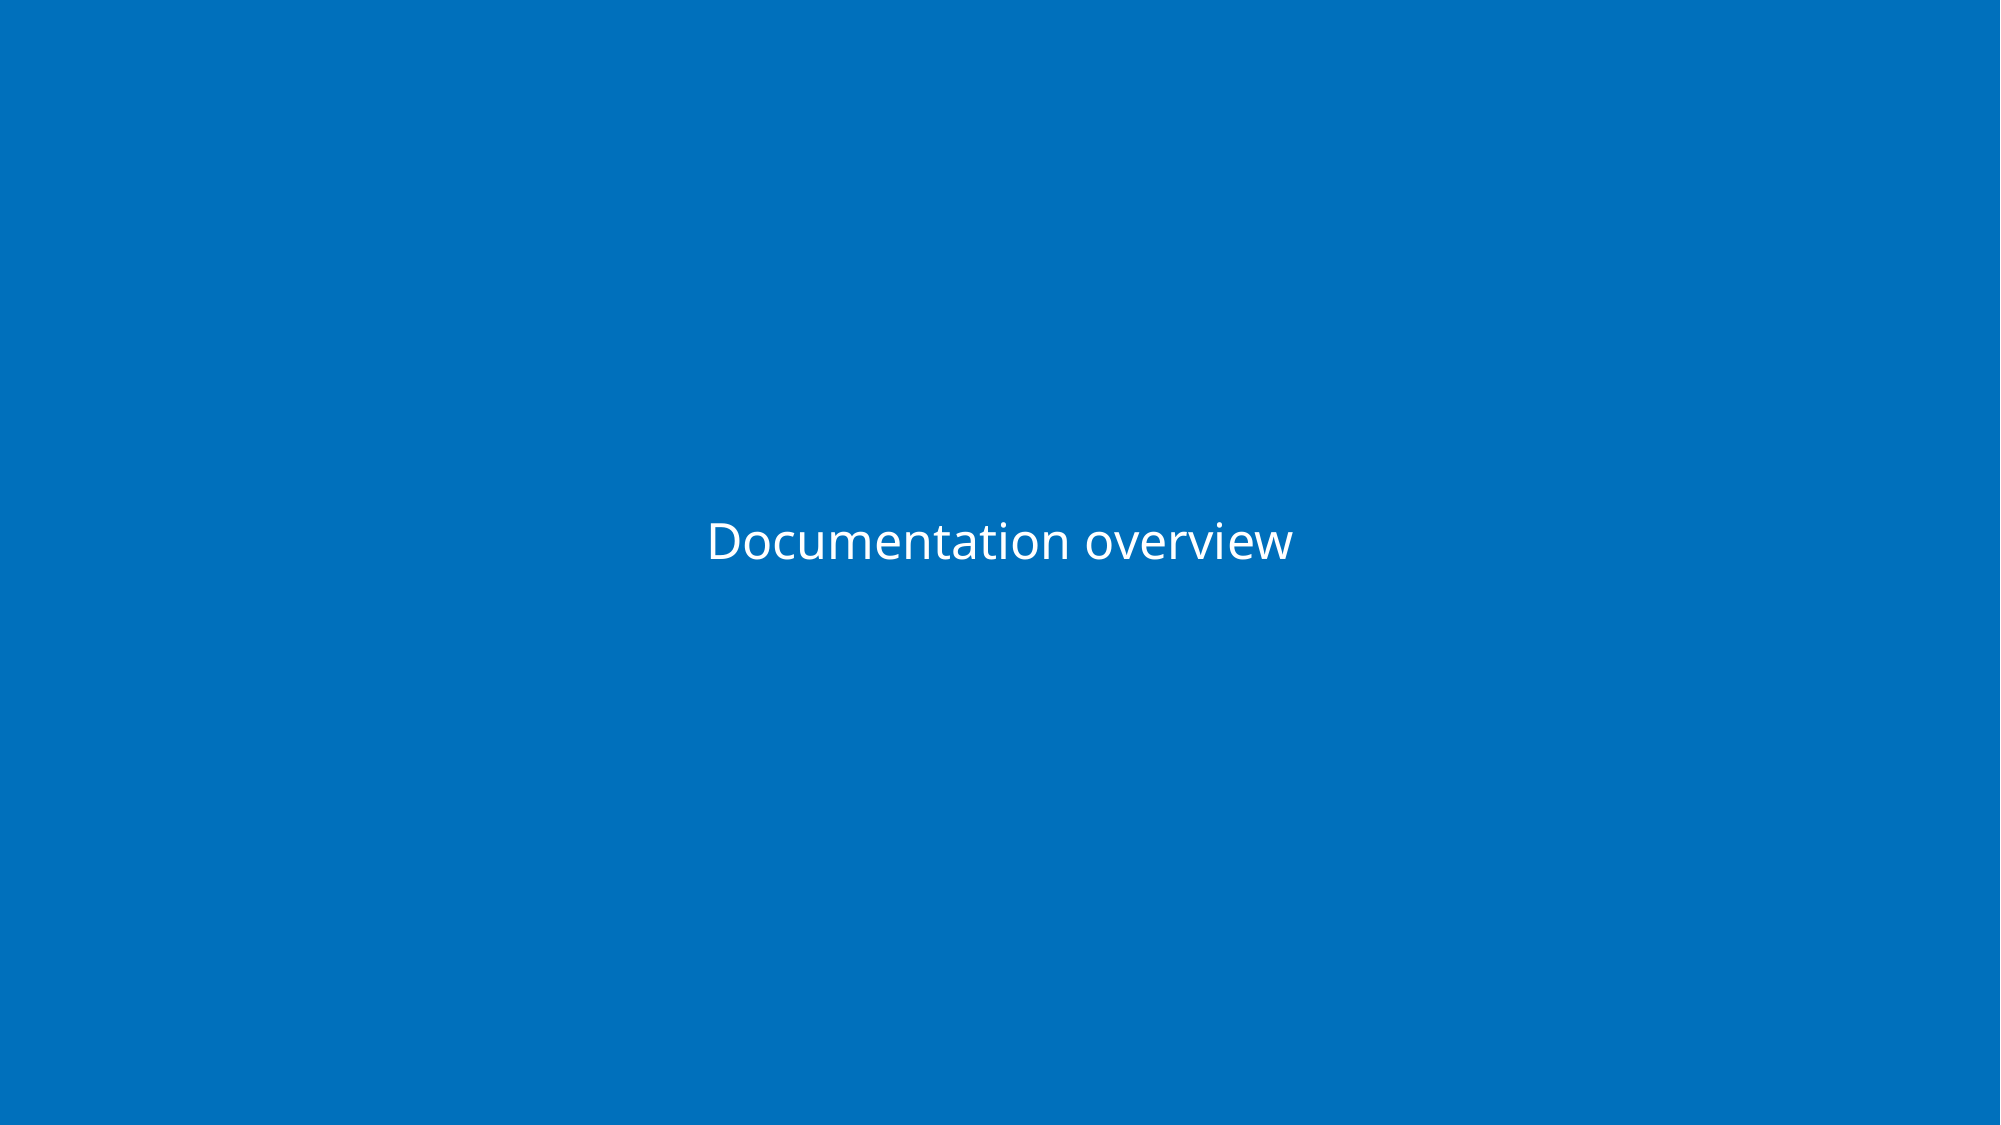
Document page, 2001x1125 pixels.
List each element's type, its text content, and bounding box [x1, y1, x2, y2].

list Documentation overview [99, 54, 1900, 1013]
